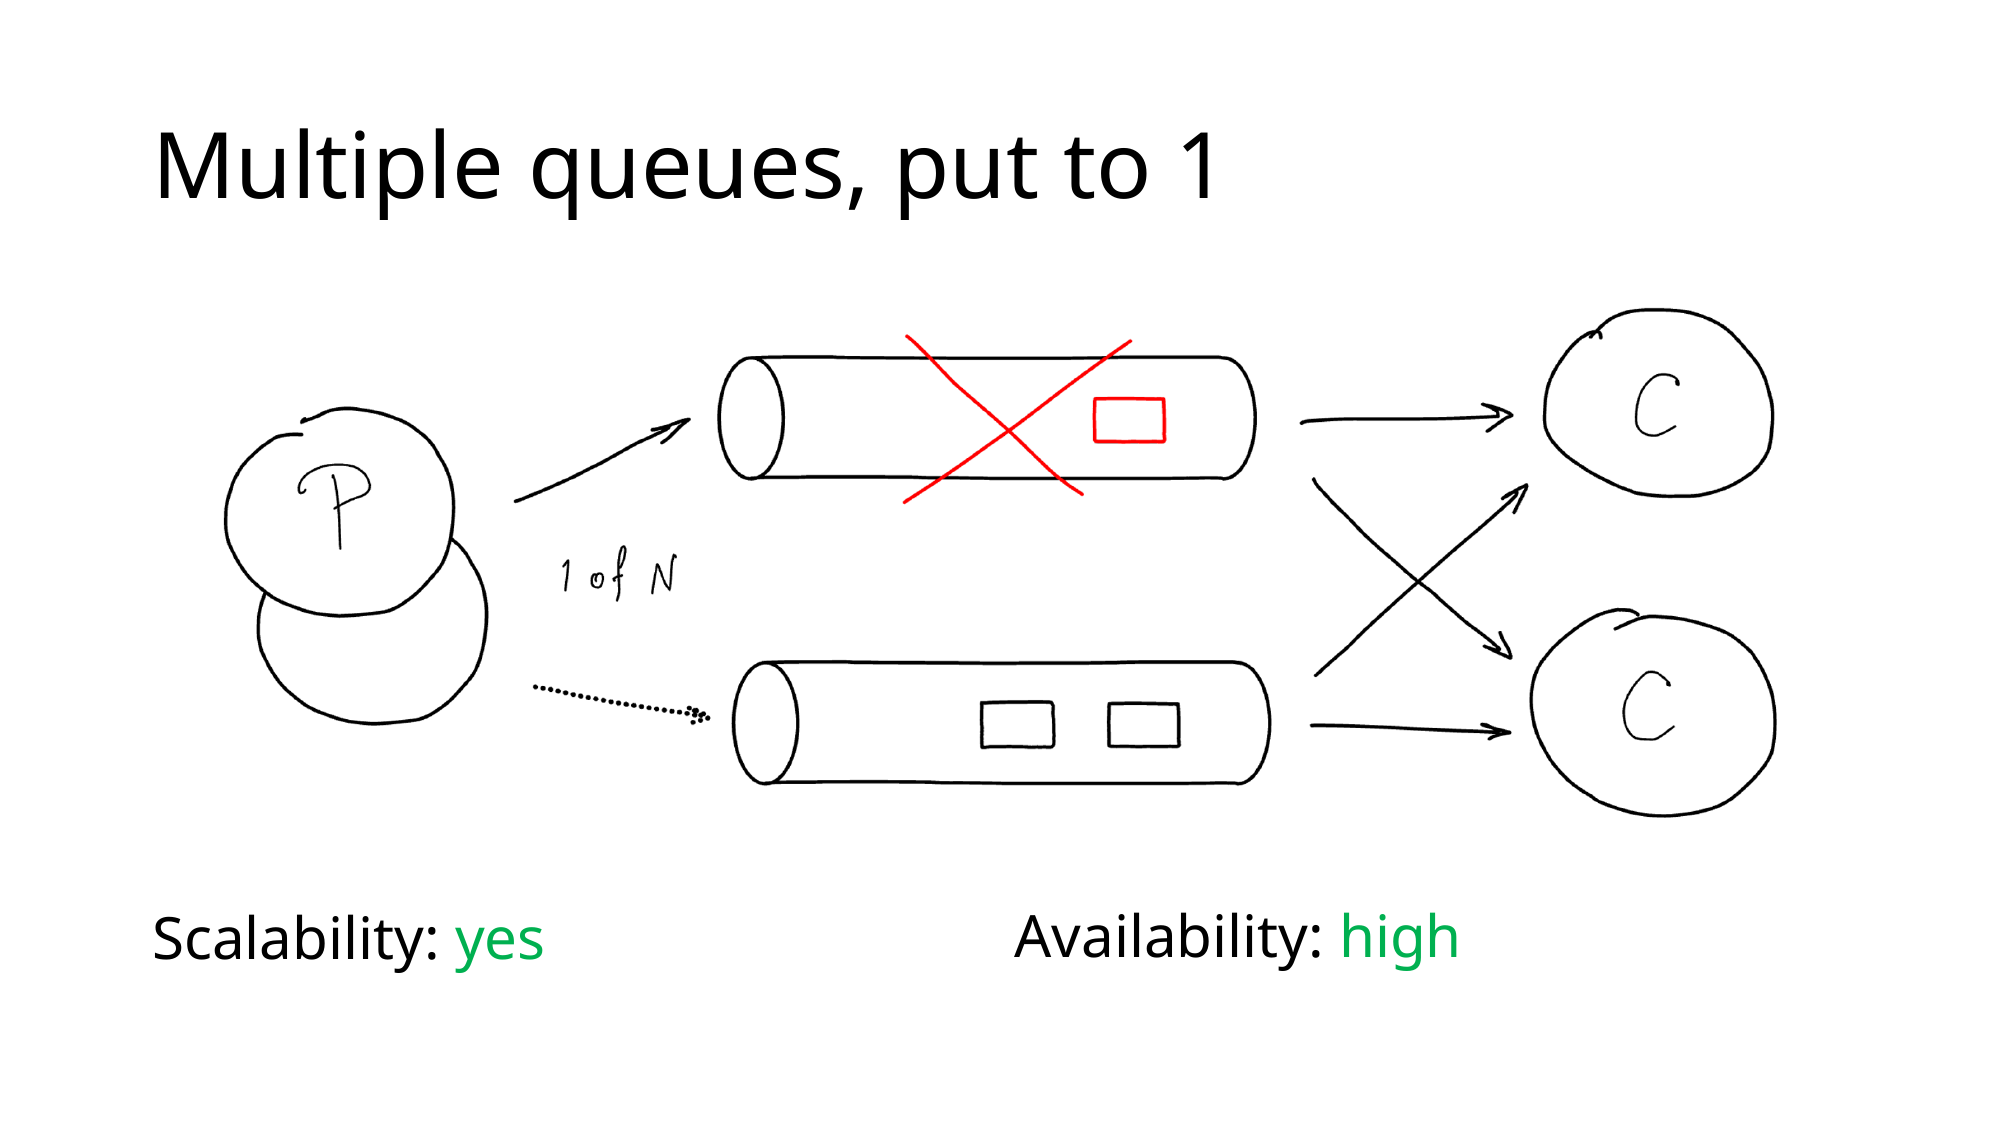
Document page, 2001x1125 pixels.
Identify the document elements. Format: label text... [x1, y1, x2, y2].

text_box Scalability: yes [137, 893, 1000, 1049]
title Multiple queues, put to 1 [137, 59, 1863, 278]
text_box Availability: high [999, 891, 1863, 1047]
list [206, 290, 1794, 835]
